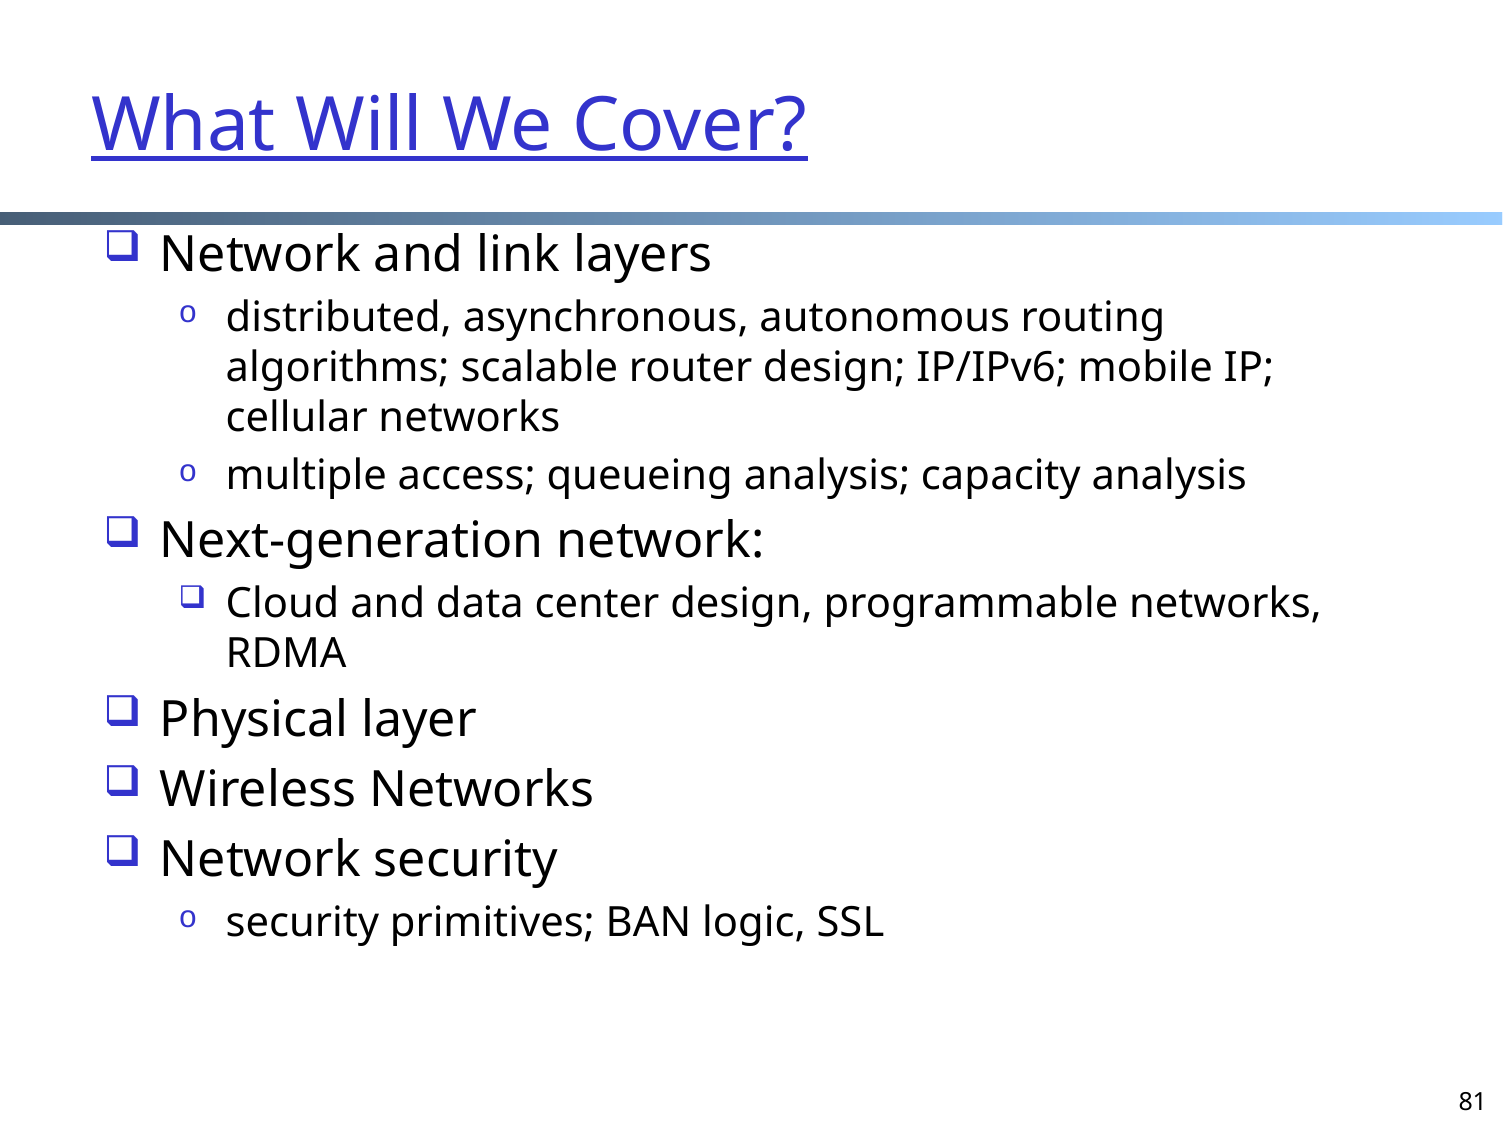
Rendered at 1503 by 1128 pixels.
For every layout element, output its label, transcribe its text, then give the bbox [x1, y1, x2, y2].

title What Will We Cover? [76, 51, 1353, 189]
list Network and link layers distributed, asynchronous, autonomous routing algorithms; scalable router design; IP/IPv6; mobile IP; cellular networks multiple access; queueing analysis; capacity analysis Next-generation network: Cloud and data center design, programmable networks, RDMA Physical layer Wireless Networks Network security security primitives; BAN logic, SSL [88, 213, 1401, 1076]
slide_number 81 [1151, 1051, 1503, 1128]
